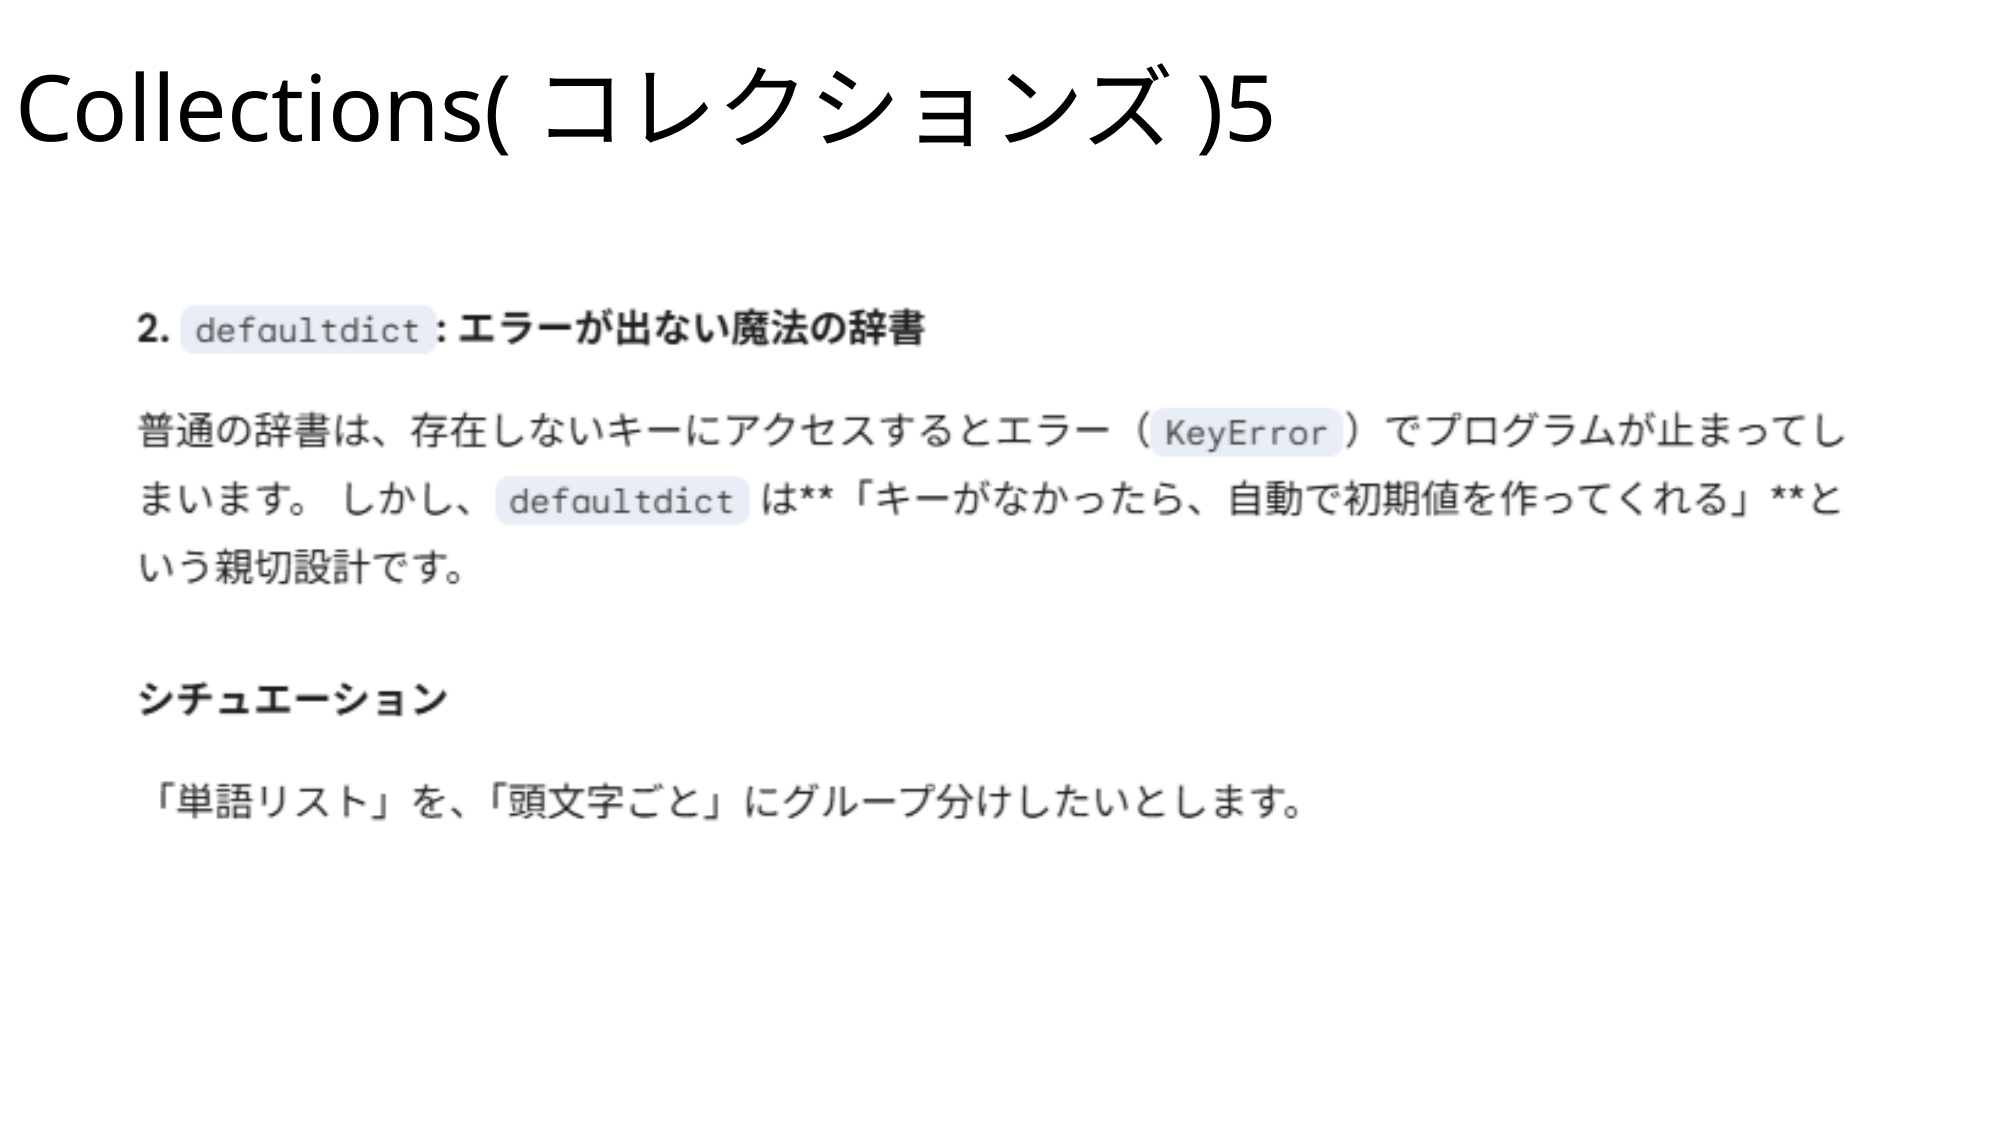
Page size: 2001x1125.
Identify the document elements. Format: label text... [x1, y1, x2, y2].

title Collections(コレクションズ)5 [0, 3, 1725, 221]
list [98, 283, 1902, 842]
